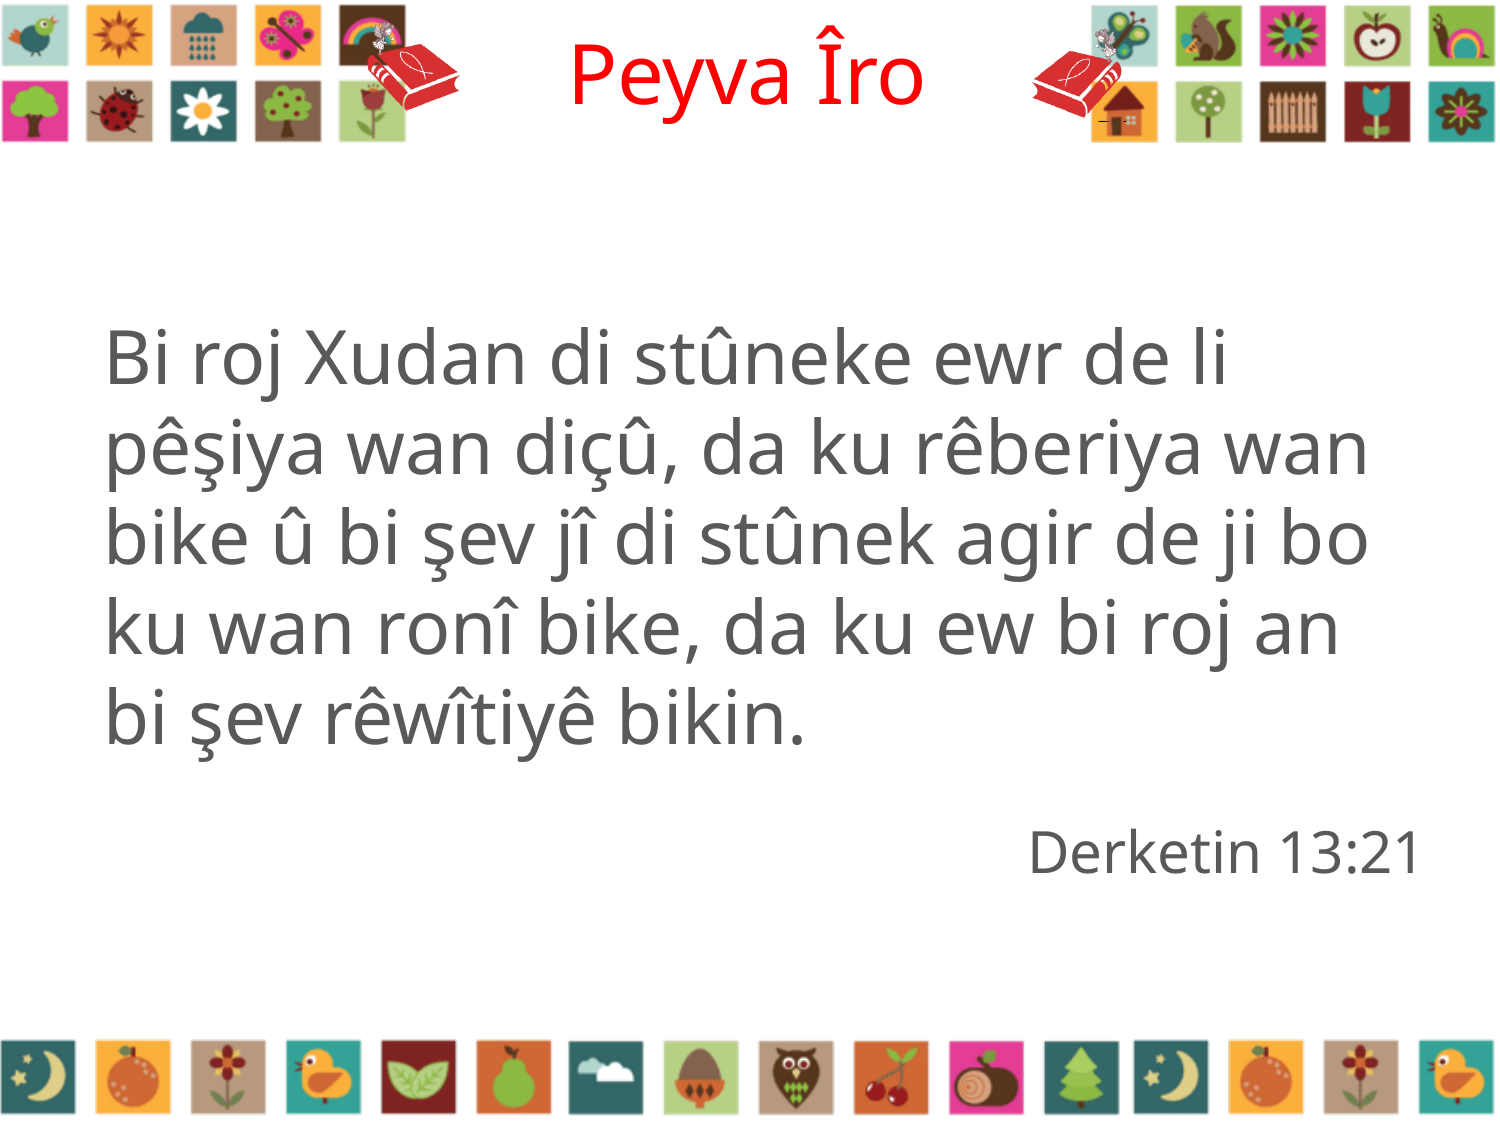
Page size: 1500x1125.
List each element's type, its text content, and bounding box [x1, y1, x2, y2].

text_box Bi roj Xudan di stûneke ewr de li pêşiya wan diçû, da ku rêberiya wan bike û bi şev jî di stûnek agir de ji bo ku wan ronî bike, da ku ew bi roj an bi şev rêwîtiyê bikin. [88, 302, 1436, 768]
picture [0, 3, 492, 150]
text_box Peyva Îro [425, 13, 1000, 129]
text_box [0, 1028, 1500, 1118]
text_box Derketin 13:21 [808, 807, 1441, 893]
picture [999, 3, 1500, 150]
